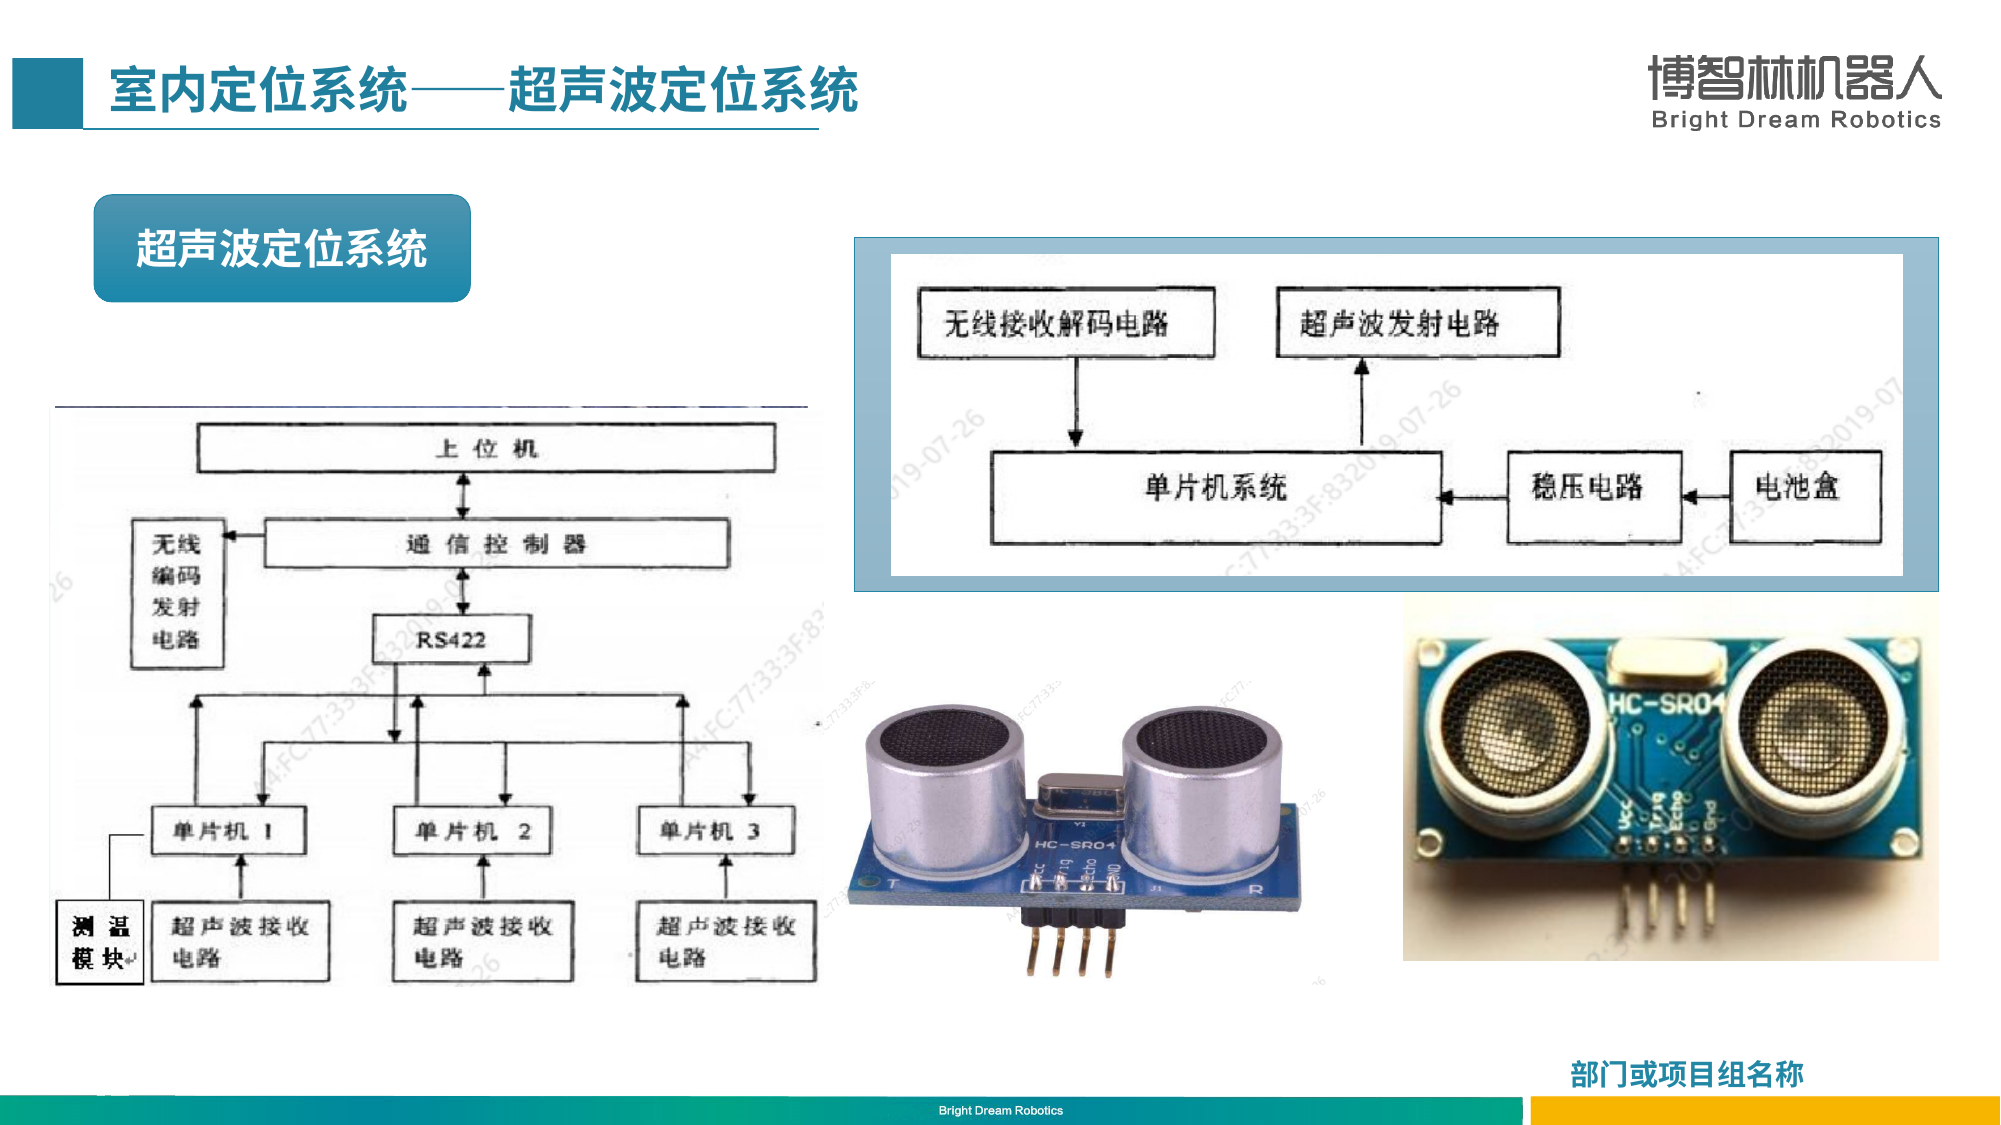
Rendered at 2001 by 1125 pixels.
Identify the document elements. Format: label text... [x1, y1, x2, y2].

text_box 室内定位系统——超声波定位系统 [94, 57, 1351, 128]
text_box [854, 237, 1939, 592]
text_box 超声波定位系统 [93, 194, 471, 303]
picture [0, 0, 2000, 1125]
